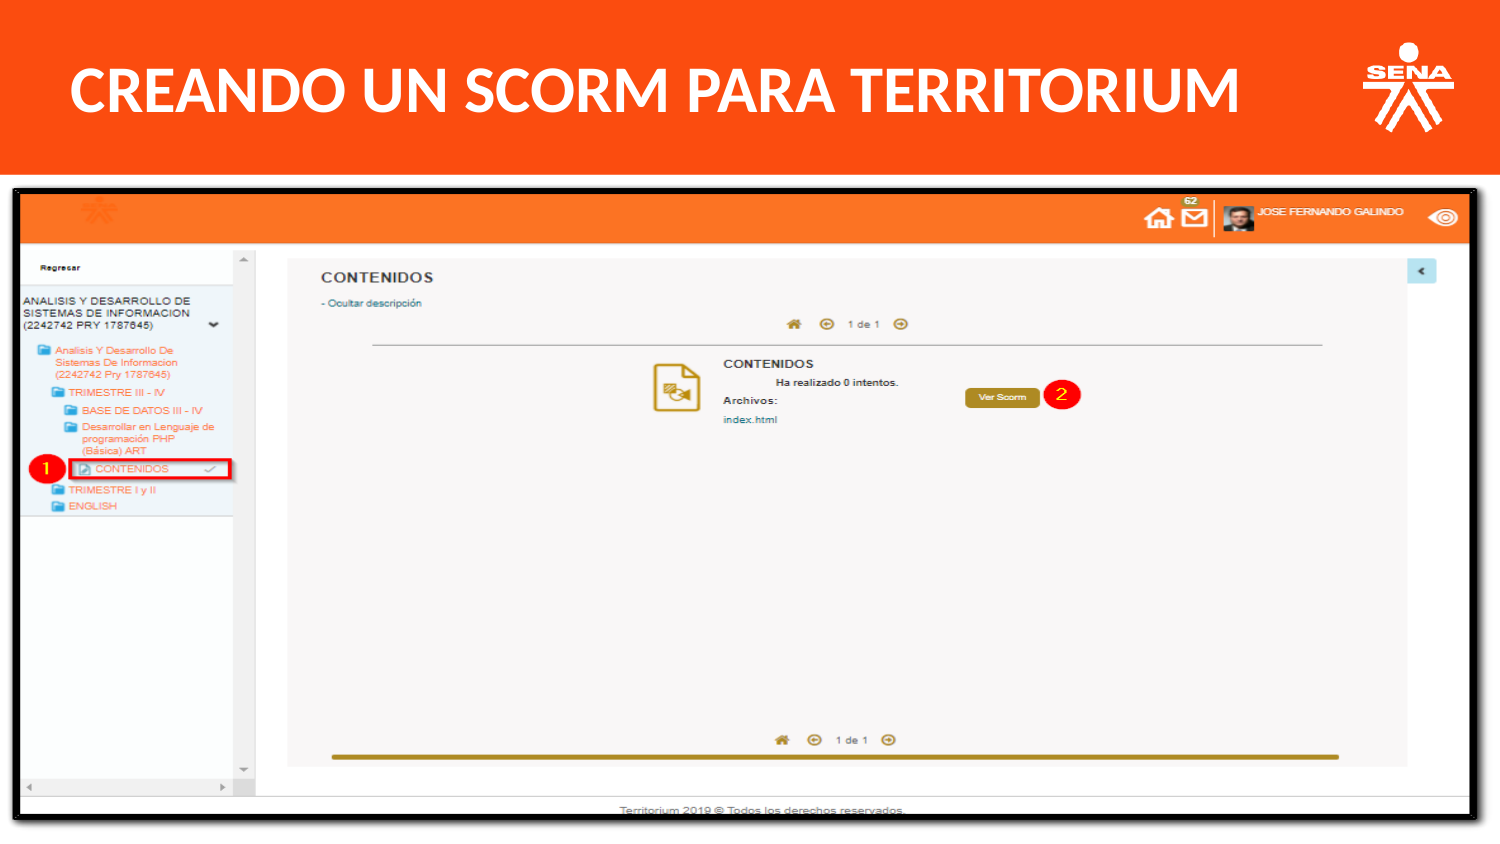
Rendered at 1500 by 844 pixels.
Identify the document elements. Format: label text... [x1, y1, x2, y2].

text_box CREANDO UN SCORM PARA TERRITORIUM [55, 38, 1335, 145]
picture [0, 0, 1500, 844]
